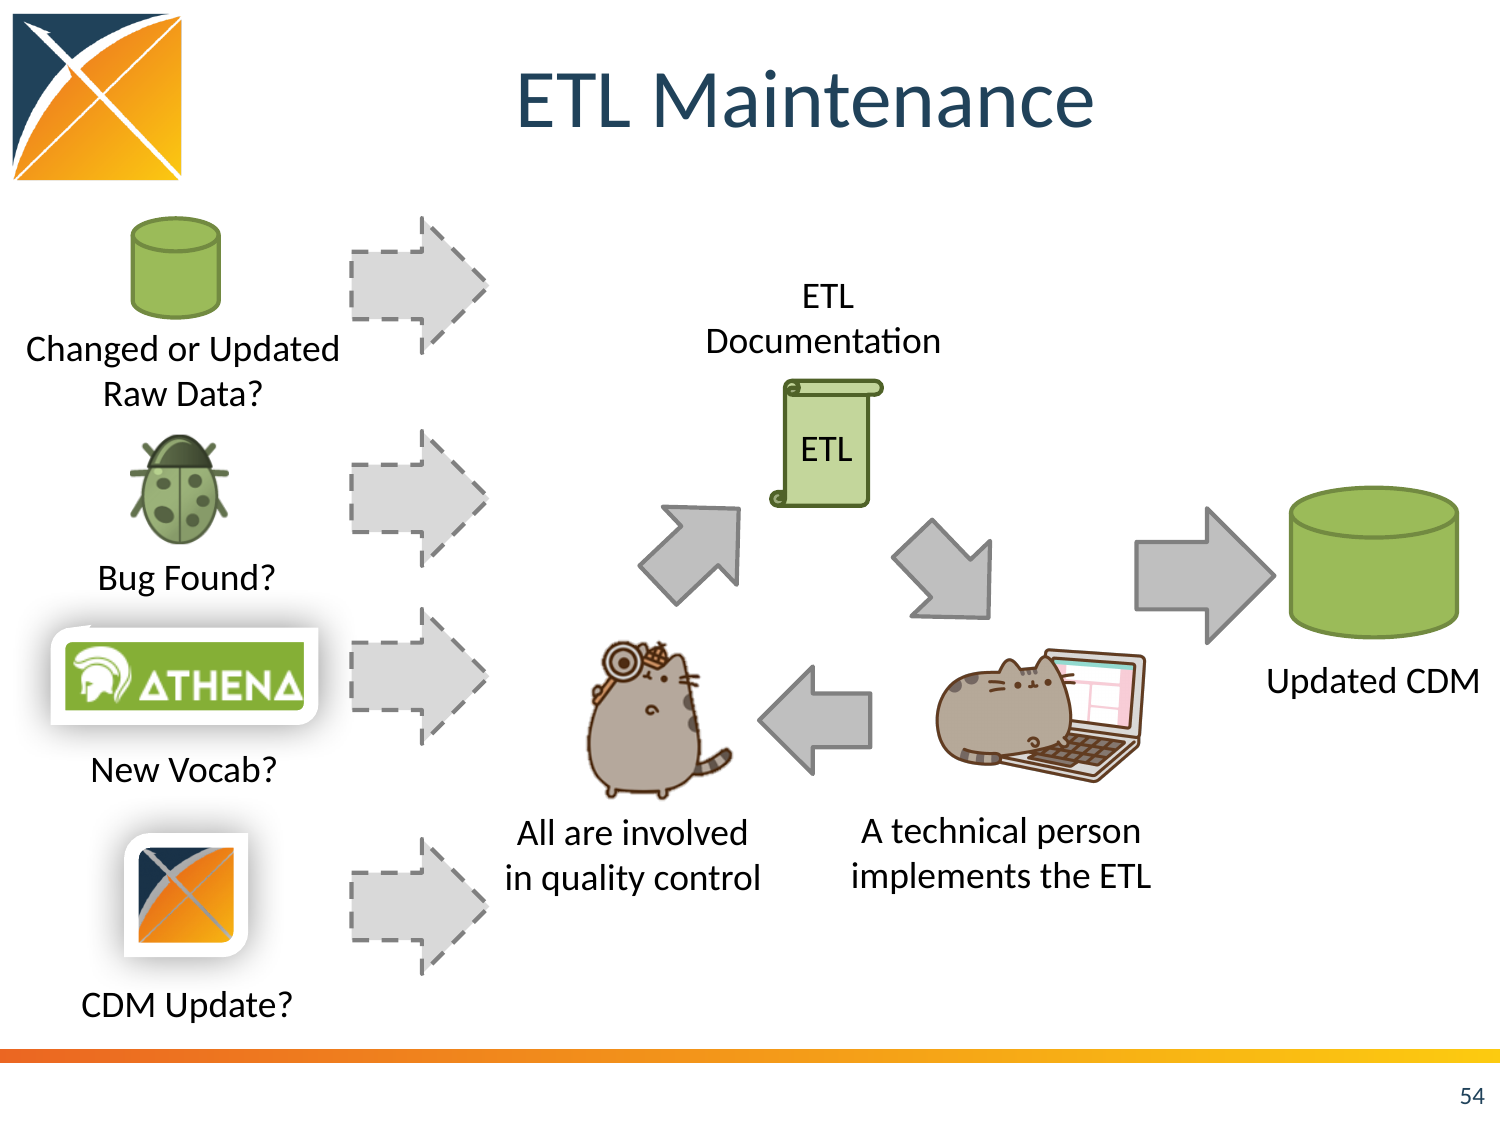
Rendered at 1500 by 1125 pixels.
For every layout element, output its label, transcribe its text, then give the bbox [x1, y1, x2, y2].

picture [112, 422, 248, 558]
title ETL Maintenance [187, 24, 1425, 163]
text_box [776, 664, 873, 776]
slide_number 54 [1149, 1065, 1500, 1125]
text_box ETL Documentation [682, 263, 974, 369]
text_box [349, 606, 490, 746]
text_box ETL [769, 378, 884, 508]
picture [131, 840, 242, 951]
text_box [349, 429, 490, 568]
text_box [349, 216, 490, 355]
text_box [637, 504, 741, 598]
picture [530, 599, 772, 841]
text_box Changed or Updated Raw Data? [8, 316, 359, 422]
text_box Updated CDM [1198, 648, 1500, 709]
text_box Bug Found? [12, 545, 363, 606]
text_box [1288, 485, 1460, 640]
text_box [130, 216, 221, 316]
text_box [1134, 506, 1277, 646]
picture [921, 590, 1172, 841]
text_box [890, 517, 993, 590]
text_box [349, 837, 490, 976]
picture [57, 634, 312, 718]
text_box All are involved in quality control [487, 800, 779, 906]
text_box New Vocab? [9, 738, 360, 798]
text_box CDM Update? [13, 972, 363, 1033]
text_box A technical person implements the ETL [826, 798, 1177, 904]
picture [0, 0, 206, 200]
text_box [909, 608, 916, 619]
